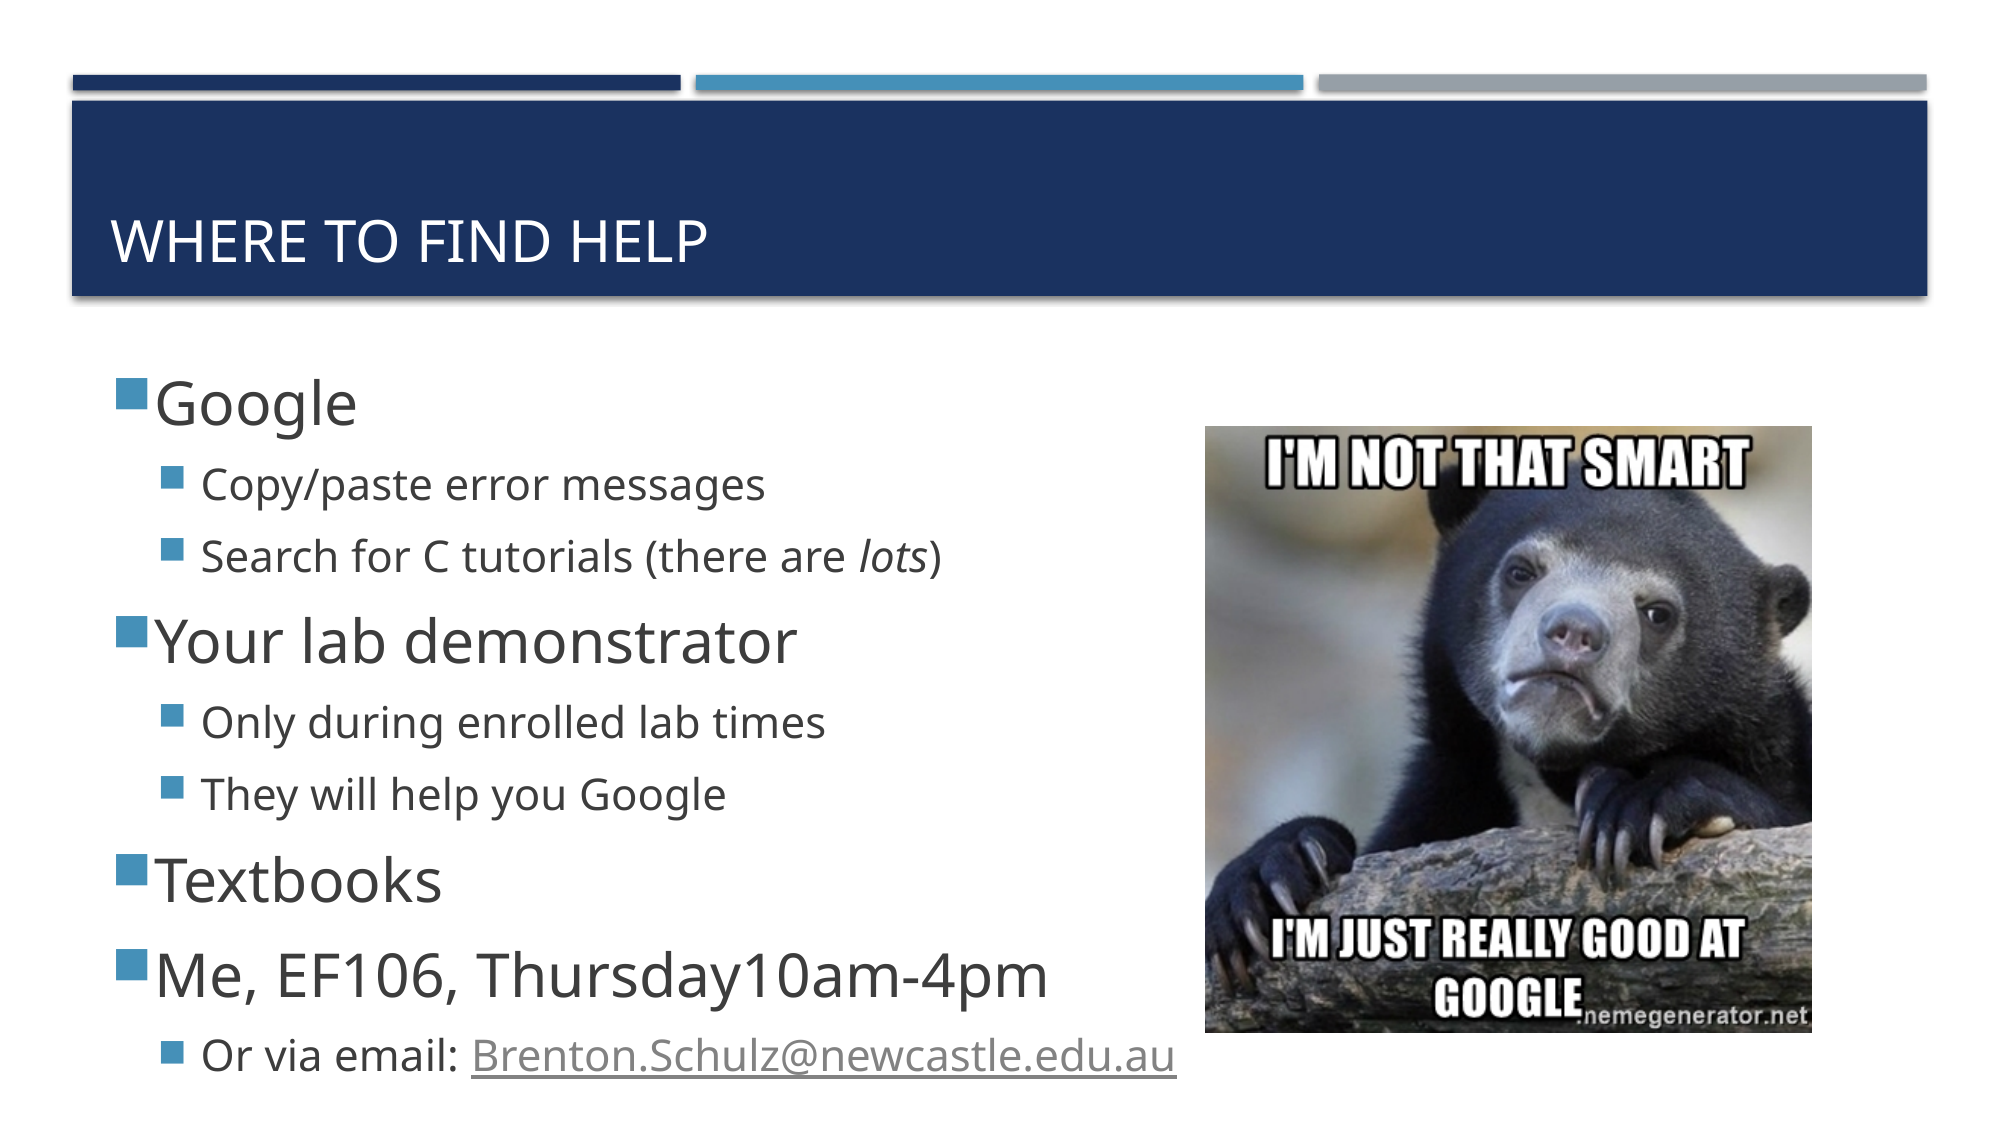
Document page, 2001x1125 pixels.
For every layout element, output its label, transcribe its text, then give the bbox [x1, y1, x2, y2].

list Google Copy/paste error messages Search for C tutorials (there are lots) Your lab demonstrator Only during enrolled lab times They will help you Google Textbooks Me, EF106, Thursday10am-4pm Or via email: Brenton.Schulz@newcastle.edu.au [95, 357, 1905, 1105]
picture [1204, 425, 1812, 1033]
title Where to find help [95, 115, 1905, 282]
